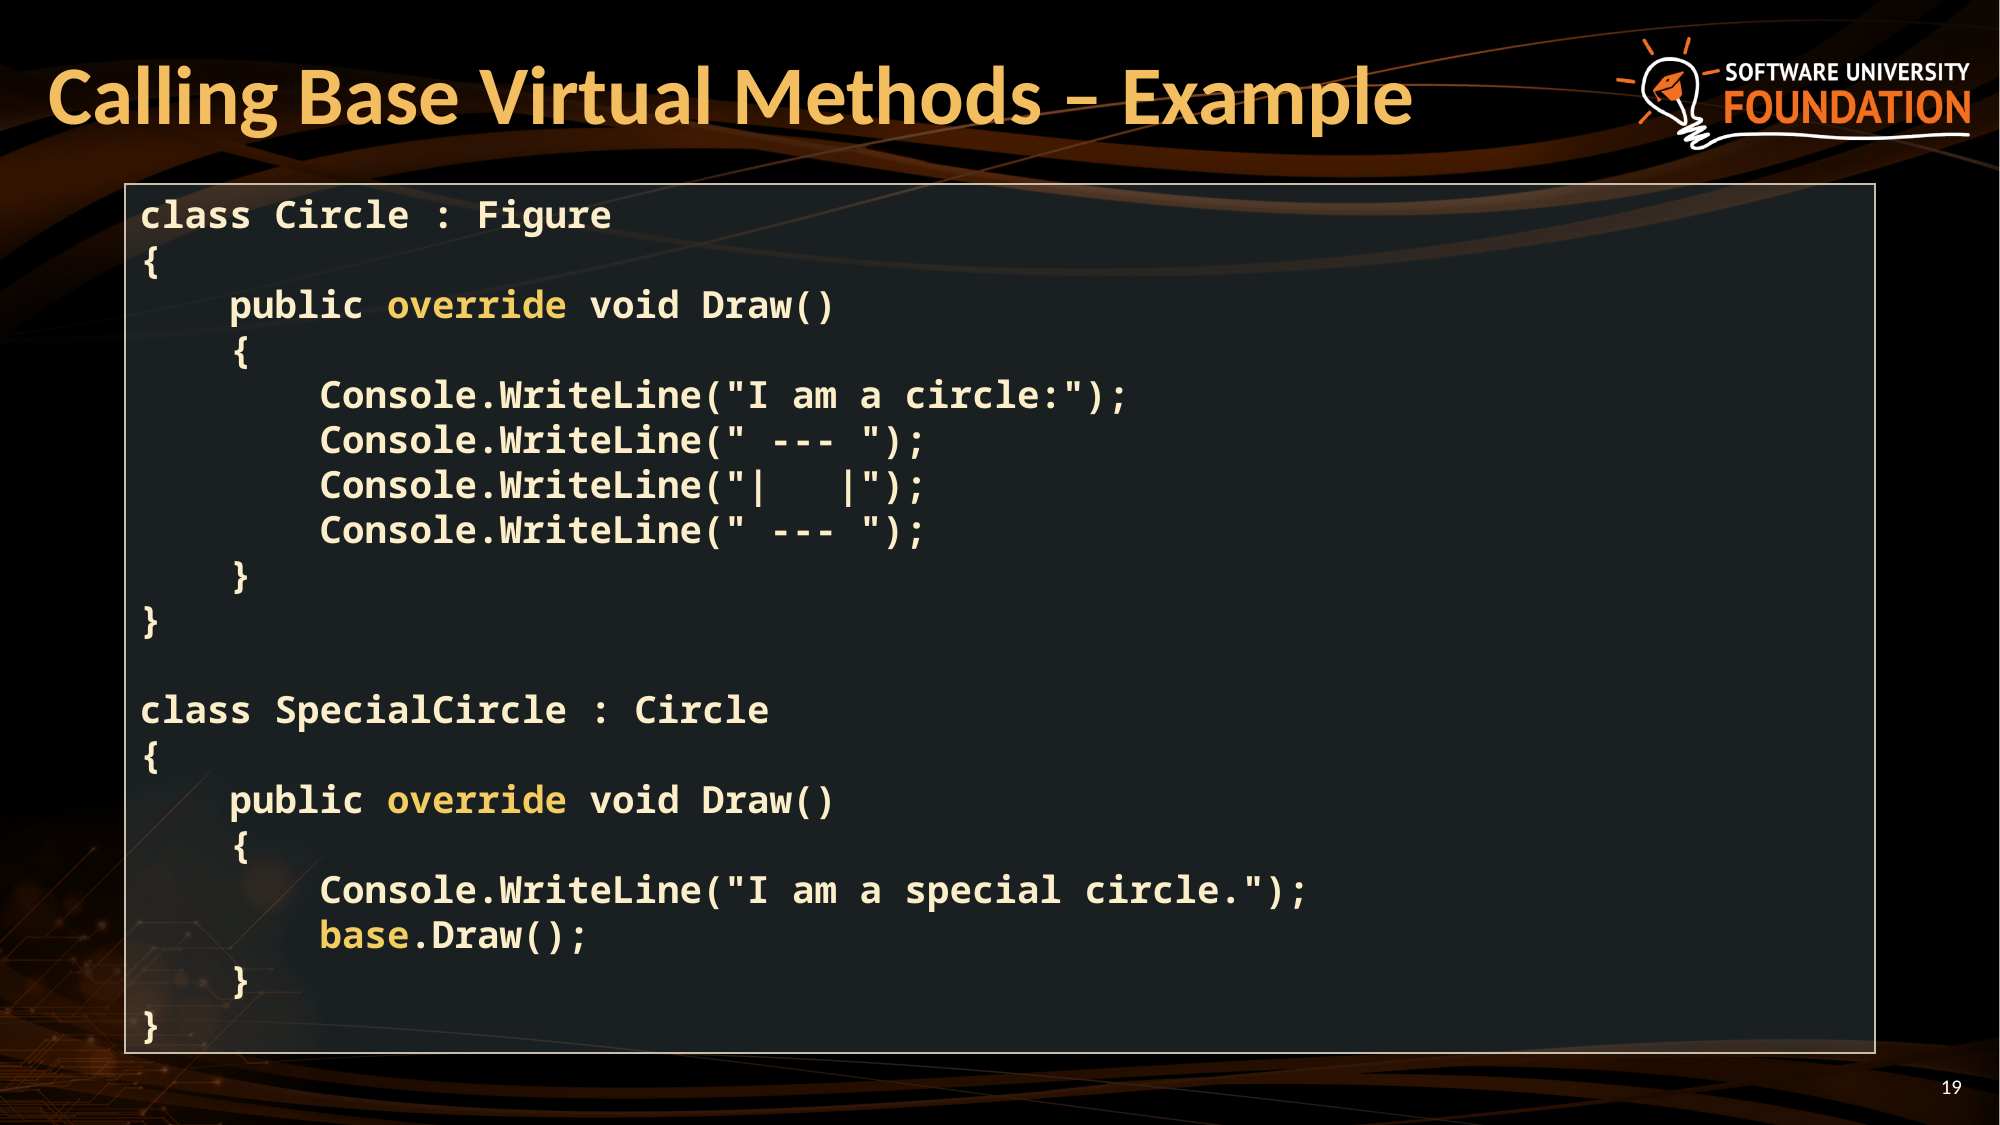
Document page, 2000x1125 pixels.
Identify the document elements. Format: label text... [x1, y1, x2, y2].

picture [0, 0, 2000, 1125]
slide_number 19 [1897, 1070, 1968, 1103]
text_box class Circle : Figure { public override void Draw() { Console.WriteLine("I am a circle:"); Console.WriteLine(" --- "); Console.WriteLine("| |"); Console.WriteLine(" --- "); } } class SpecialCircle : Circle { public override void Draw() { Console.WriteLine("I am a special circle."); base.Draw(); } } [124, 183, 1875, 1054]
title Calling Base Virtual Methods – Example [30, 6, 1602, 189]
